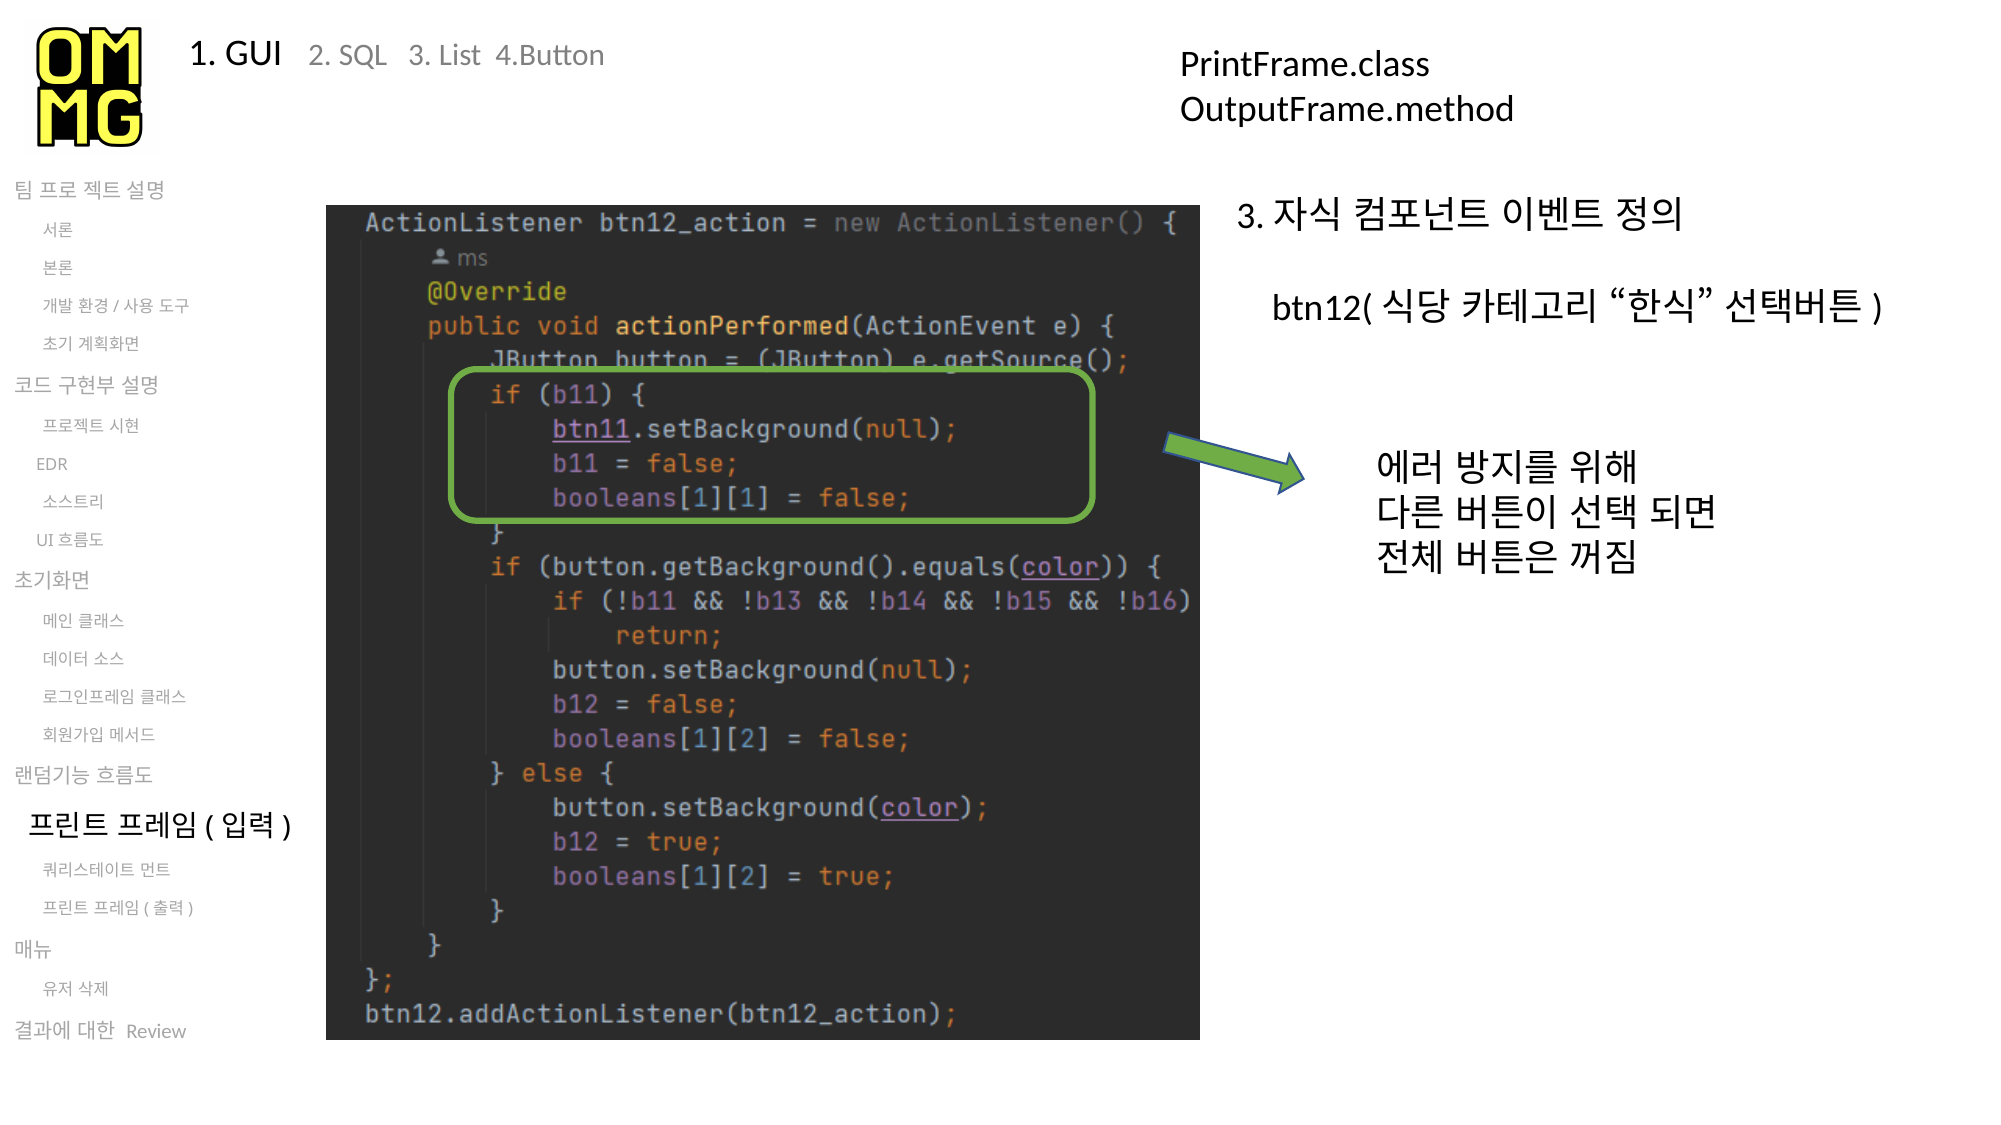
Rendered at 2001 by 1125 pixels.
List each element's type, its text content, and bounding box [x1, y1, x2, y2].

text_box [1200, 439, 1305, 496]
text_box 3.자식 컴포넌트 이벤트 정의 [1221, 183, 1845, 244]
picture [326, 205, 1200, 1040]
text_box 1. GUI 2. SQL 3. List 4.Button [173, 20, 764, 81]
text_box 팀 프로 젝트 설명 서론 본론 개발 환경/사용 도구 초기 계획화면 코드 구현부 설명 프로젝트 시현 EDR 소스트리 UI흐름도 초기화면 메인 클래스 데이터 소스 로그인프레임 클래스 회원가입 메서드 랜덤기능 흐름도 프린트 프레임(입력) 쿼리스테이트 먼트 프린트 프레임(출력) 매뉴 유저 삭제 결과에 대한 Review [0, 168, 311, 1050]
picture [23, 19, 159, 155]
text_box btn12(식당 카테고리 “한식” 선택버튼) [1257, 275, 1901, 336]
text_box PrintFrame.class OutputFrame.method [1165, 32, 1583, 137]
text_box 에러 방지를 위해 다른 버튼이 선택 되면 전체 버튼은 꺼짐 [1361, 436, 1787, 587]
